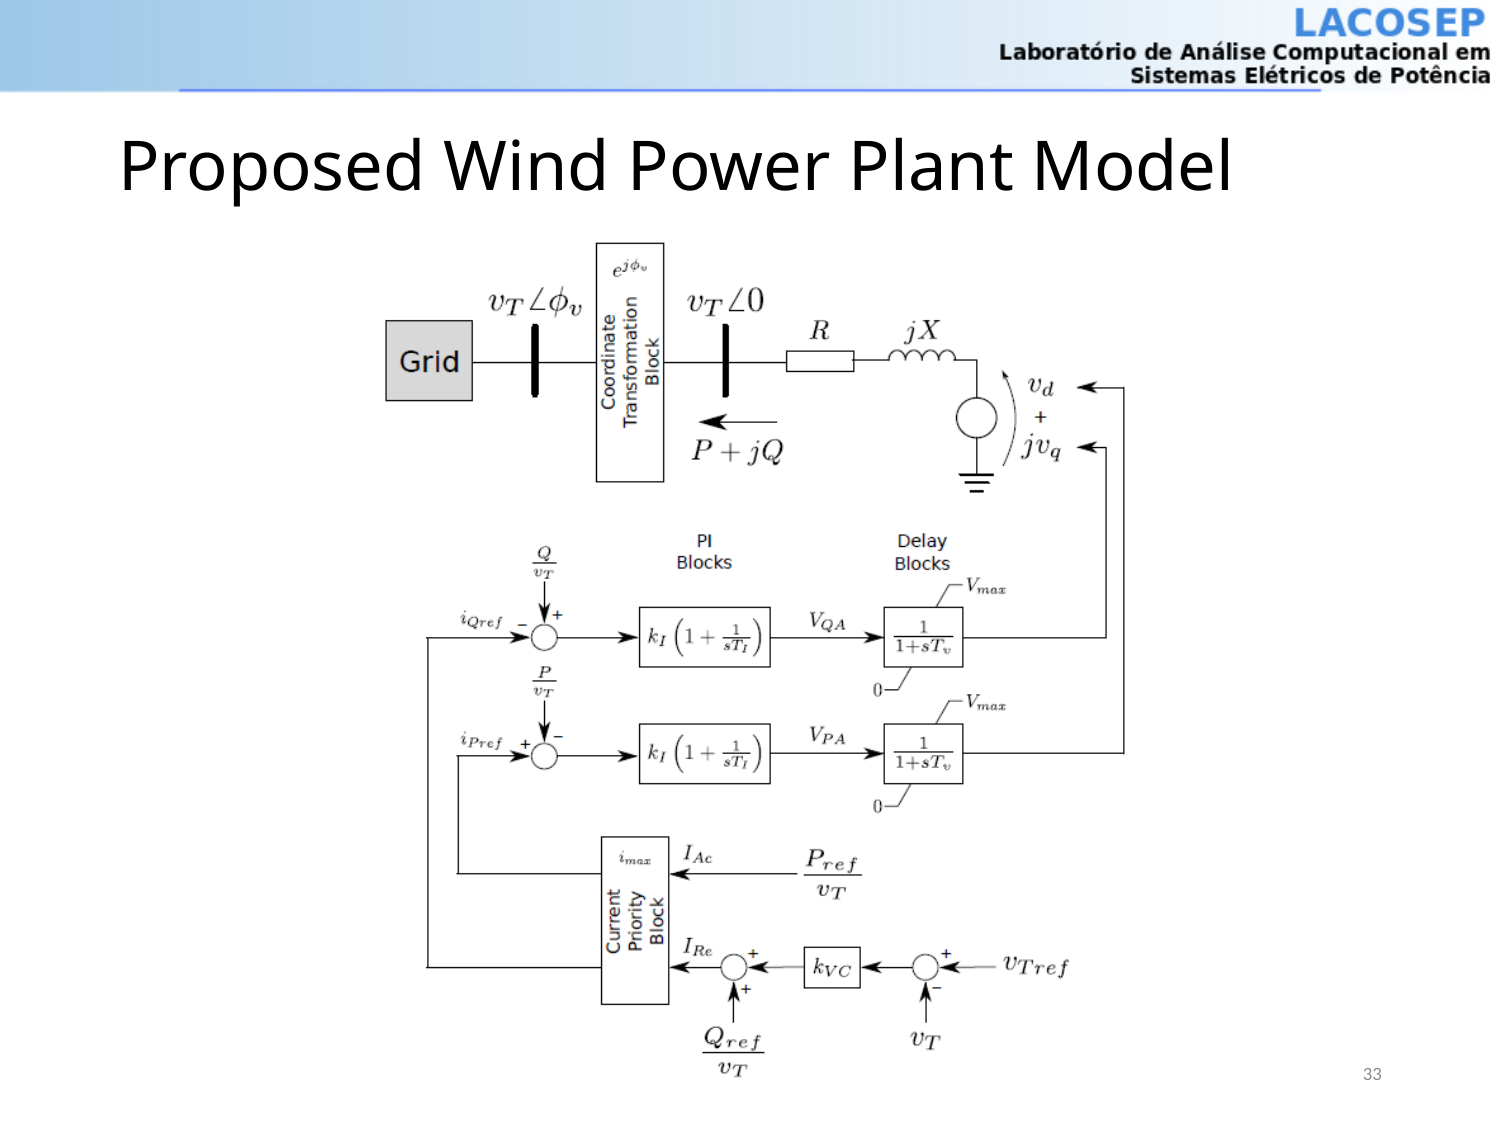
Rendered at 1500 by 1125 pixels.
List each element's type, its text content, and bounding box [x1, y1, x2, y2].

picture [0, 0, 1500, 1125]
slide_number 33 [1059, 1042, 1397, 1103]
title Proposed Wind Power Plant Model [103, 59, 1397, 278]
